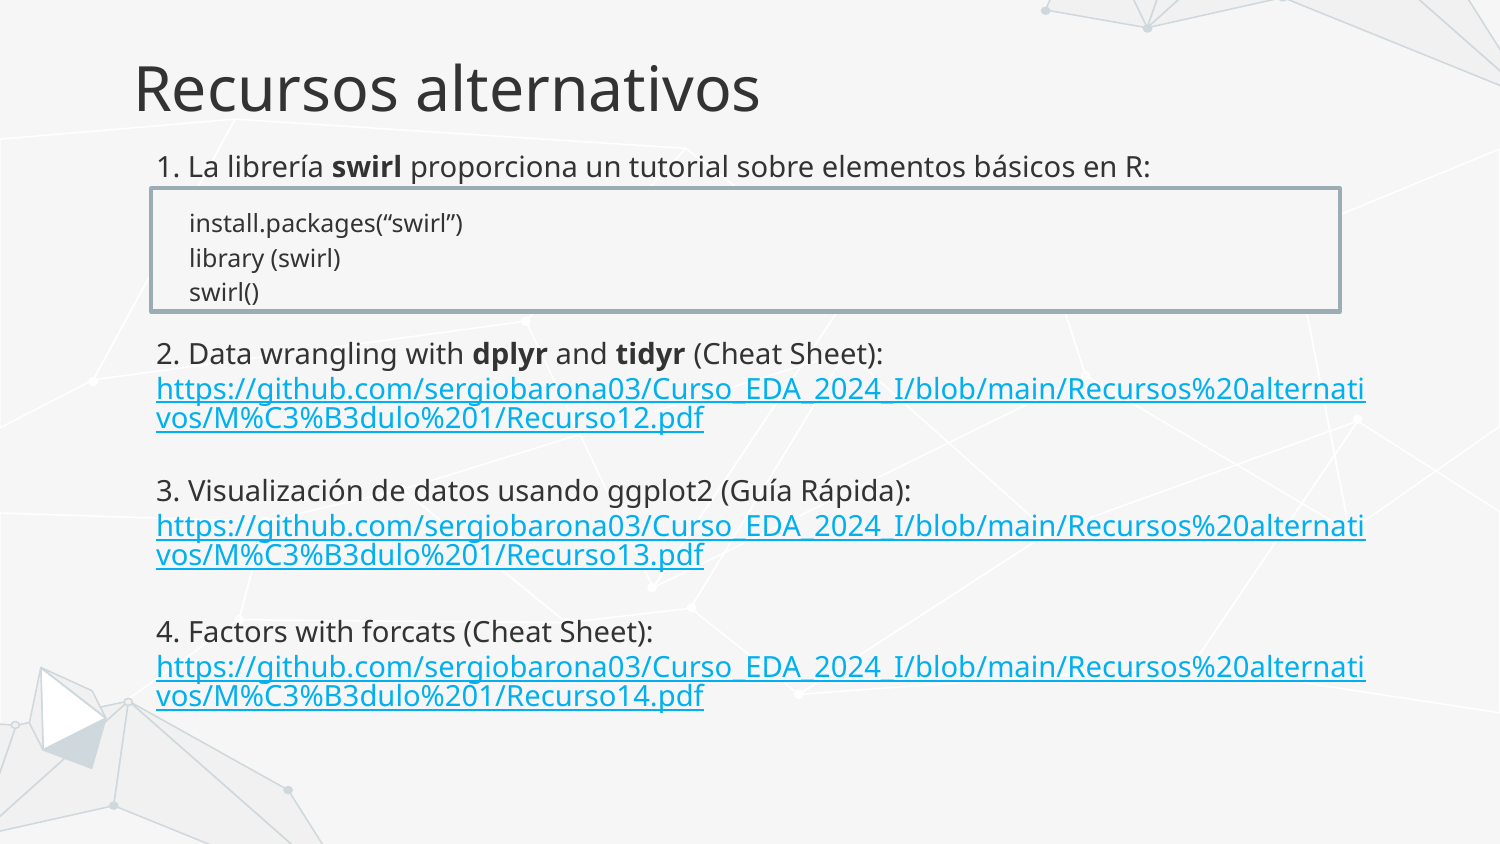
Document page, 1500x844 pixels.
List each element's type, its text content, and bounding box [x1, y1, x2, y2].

text_box 3. Visualización de datos usando ggplot2 (Guía Rápida): https://github.com/sergiobarona03/Curso_EDA_2024_I/blob/main/Recursos%20alternativos/M%C3%B3dulo%201/Recurso13.pdf [118, 457, 1382, 598]
text_box 2. Data wrangling with dplyr and tidyr (Cheat Sheet): https://github.com/sergiobarona03/Curso_EDA_2024_I/blob/main/Recursos%20alternativos/M%C3%B3dulo%201/Recurso12.pdf [118, 319, 1382, 457]
title Recursos alternativos [118, 34, 1382, 128]
text_box install.packages(“swirl”) library (swirl) swirl() [149, 186, 1342, 314]
subtitle 1. La librería swirl proporciona un tutorial sobre elementos básicos en R: [118, 128, 1382, 233]
text_box 4. Factors with forcats (Cheat Sheet): https://github.com/sergiobarona03/Curso_EDA_2024_I/blob/main/Recursos%20alternativos/M%C3%B3dulo%201/Recurso14.pdf [118, 598, 1382, 664]
